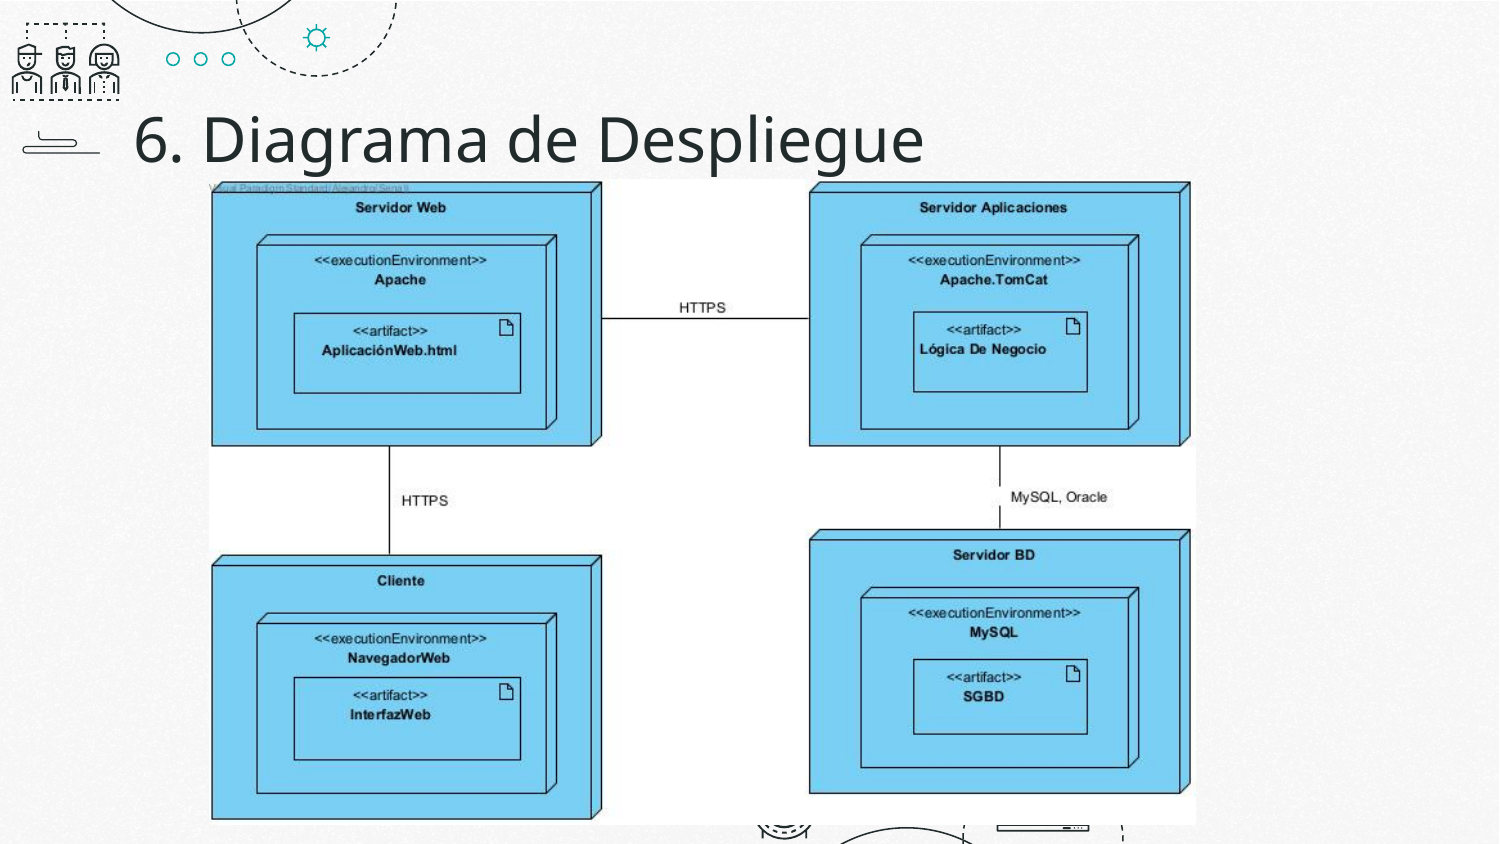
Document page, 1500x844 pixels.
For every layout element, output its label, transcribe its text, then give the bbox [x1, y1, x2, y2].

title 6. Diagrama de Despliegue [118, 85, 1382, 180]
picture [208, 179, 1197, 825]
